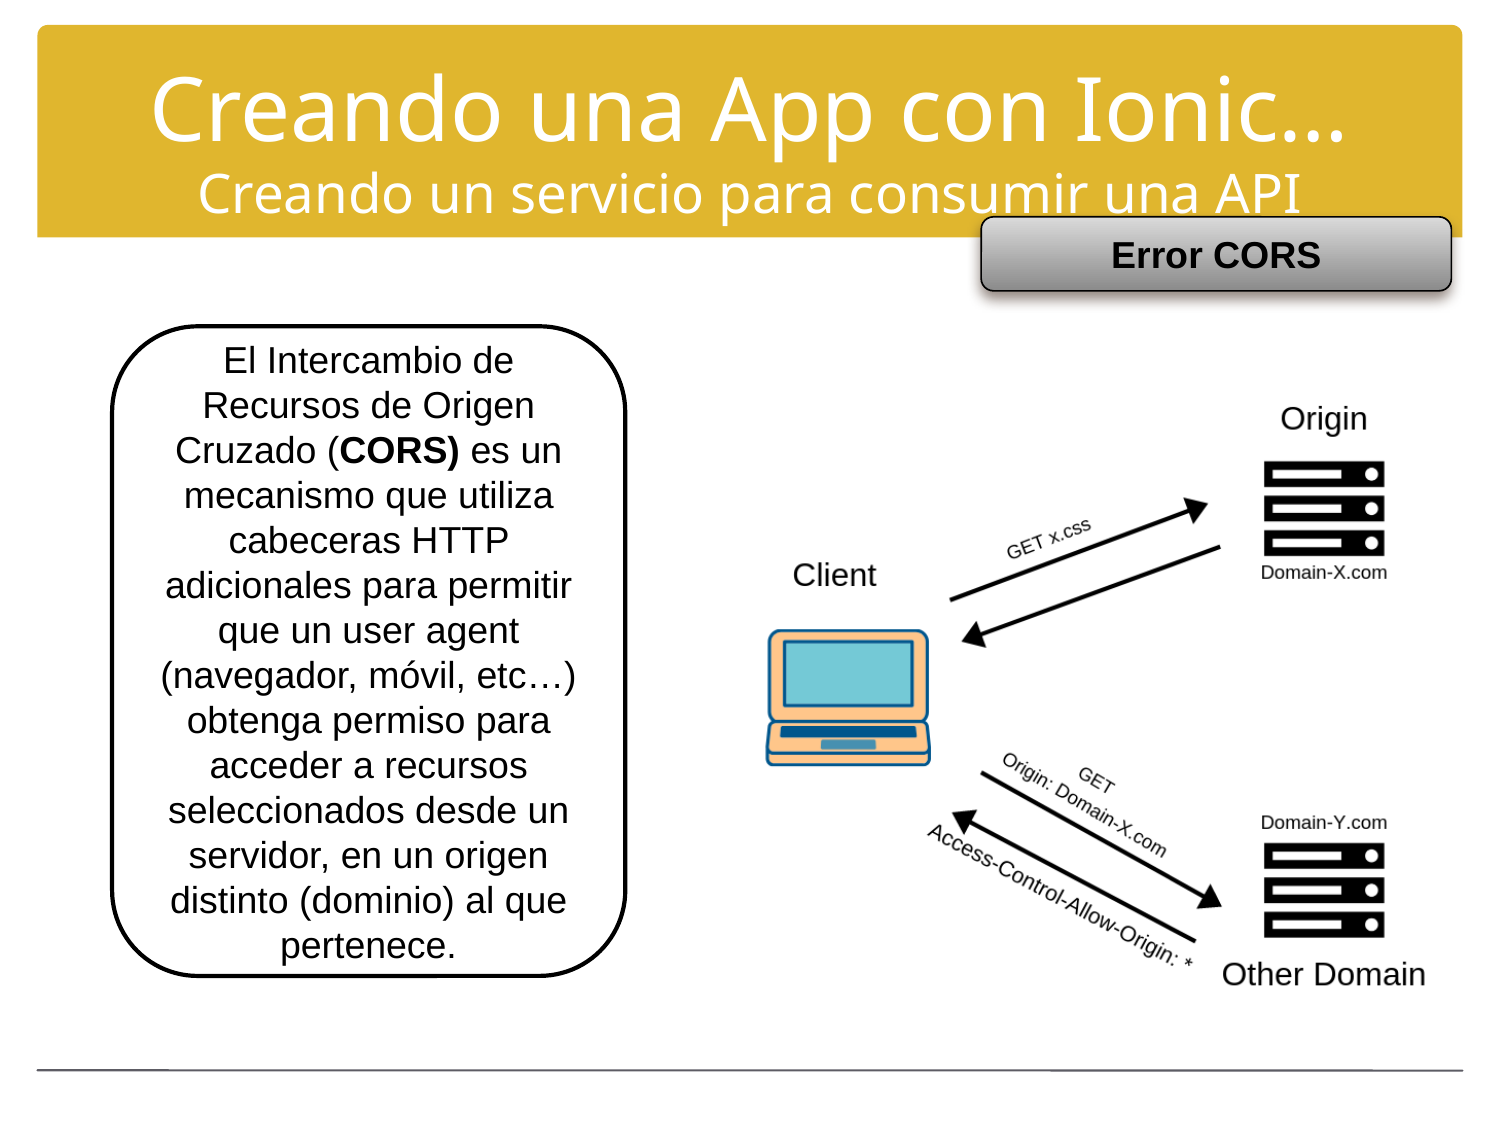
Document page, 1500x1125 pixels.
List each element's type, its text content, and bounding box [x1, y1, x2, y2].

title Creando una App con Ionic… Creando un servicio para consumir una API [50, 45, 1450, 233]
text_box El Intercambio de Recursos de Origen Cruzado (CORS) es un mecanismo que utiliza cabeceras HTTP adicionales para permitir que un user agent (navegador, móvil, etc…) obtenga permiso para acceder a recursos seleccionados desde un servidor, en un origen distinto (dominio) al que pertenece. [109, 324, 628, 979]
text_box Error CORS [980, 215, 1453, 292]
picture [749, 396, 1436, 1000]
